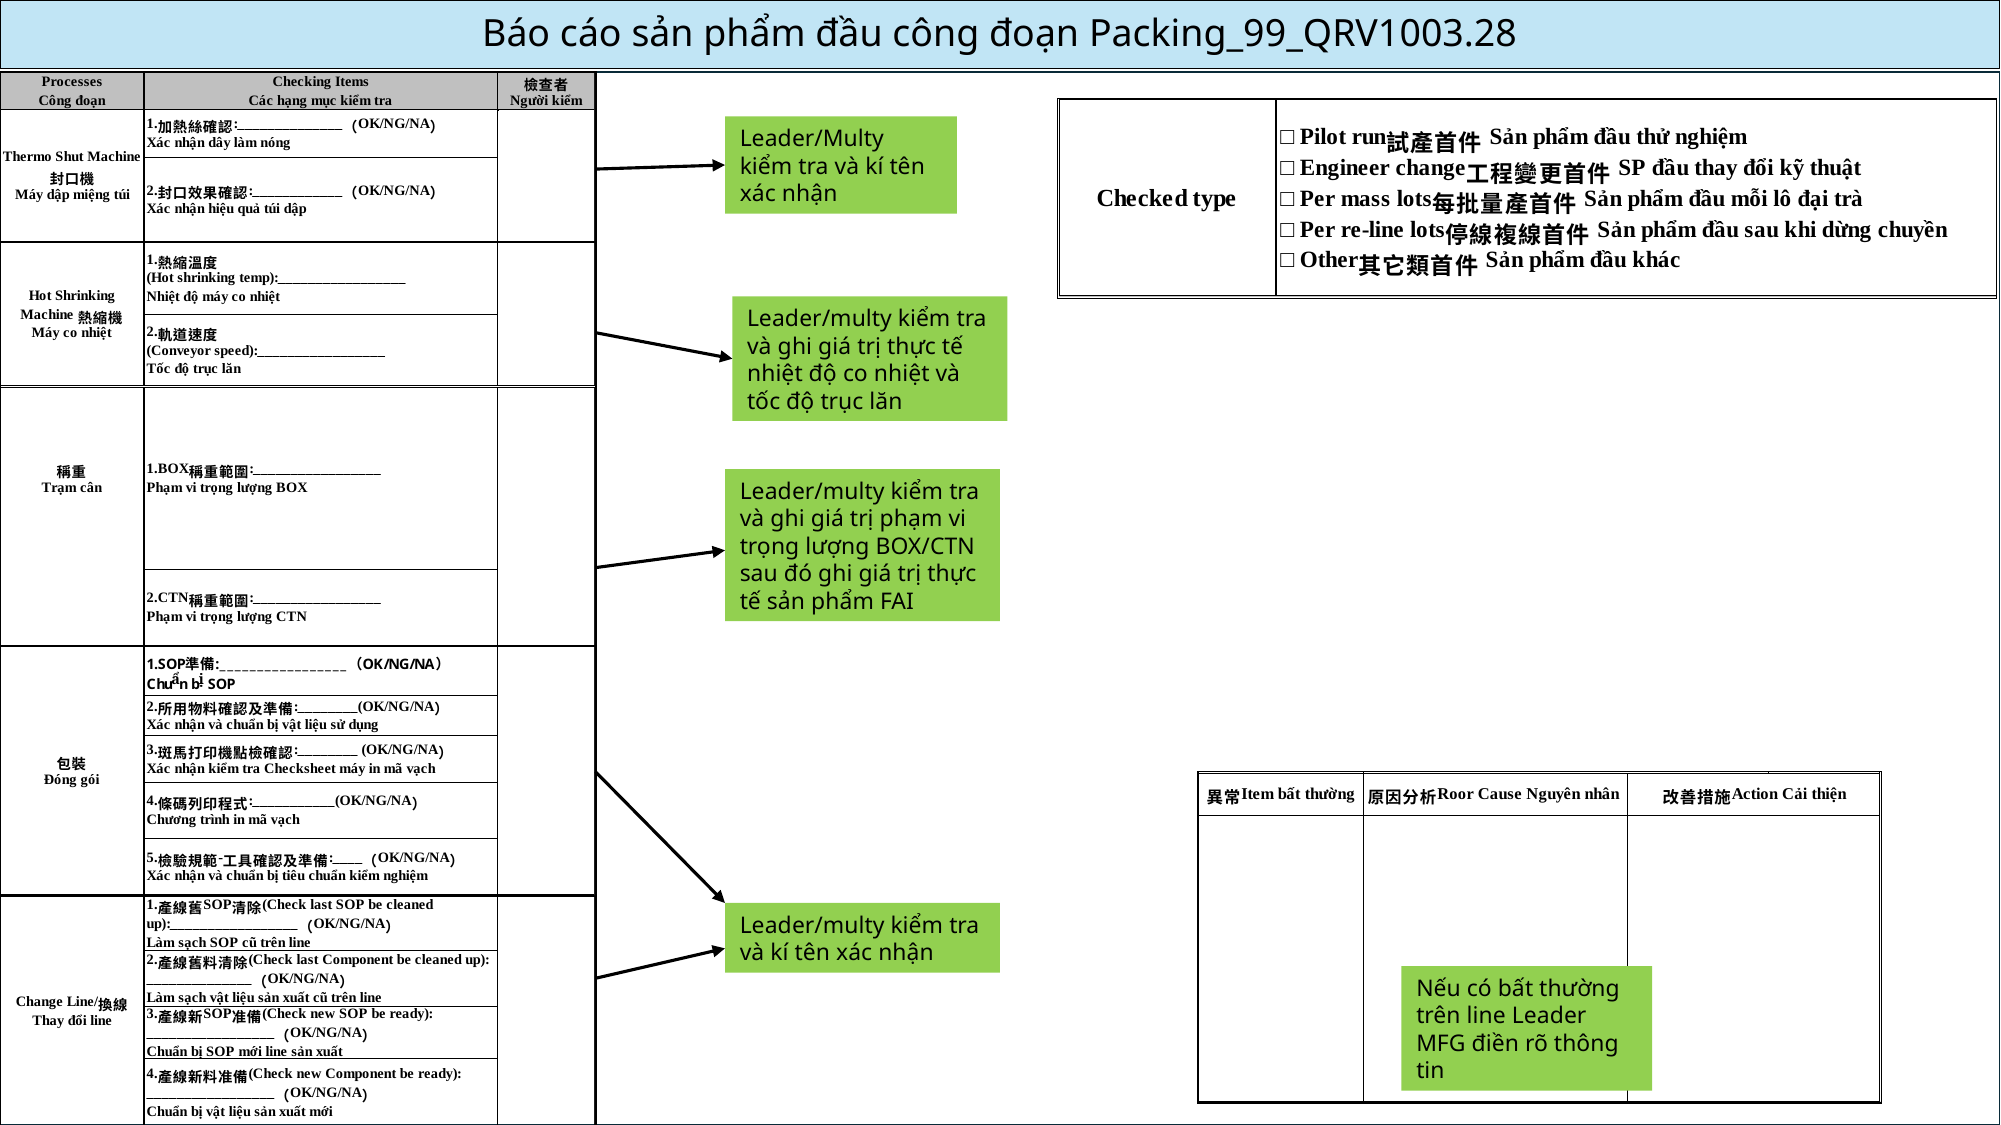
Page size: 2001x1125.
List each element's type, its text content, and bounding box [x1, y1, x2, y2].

picture [0, 71, 596, 1125]
title Báo cáo sản phẩm đầu công đoạn Packing_99_QRV1003.28 [0, 0, 2000, 69]
text_box [0, 70, 2000, 1125]
text_box Leader/multy kiểm tra và ghi giá trị thực tế nhiệt độ co nhiệt và tốc độ trục lăn [732, 296, 1008, 421]
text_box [594, 771, 726, 904]
picture [1057, 98, 1997, 299]
picture [1197, 771, 1882, 1104]
text_box Leader/multy kiểm tra và ghi giá trị phạm vi trọng lượng BOX/CTN sau đó ghi giá trị thực tế sản phẩm FAI [725, 469, 1000, 622]
text_box Leader/multy kiểm tra và kí tên xác nhận [725, 902, 1000, 973]
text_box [594, 549, 726, 569]
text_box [594, 151, 726, 170]
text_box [594, 332, 733, 347]
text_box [594, 947, 726, 979]
text_box Leader/Multy kiểm tra và kí tên xác nhận [725, 116, 957, 214]
